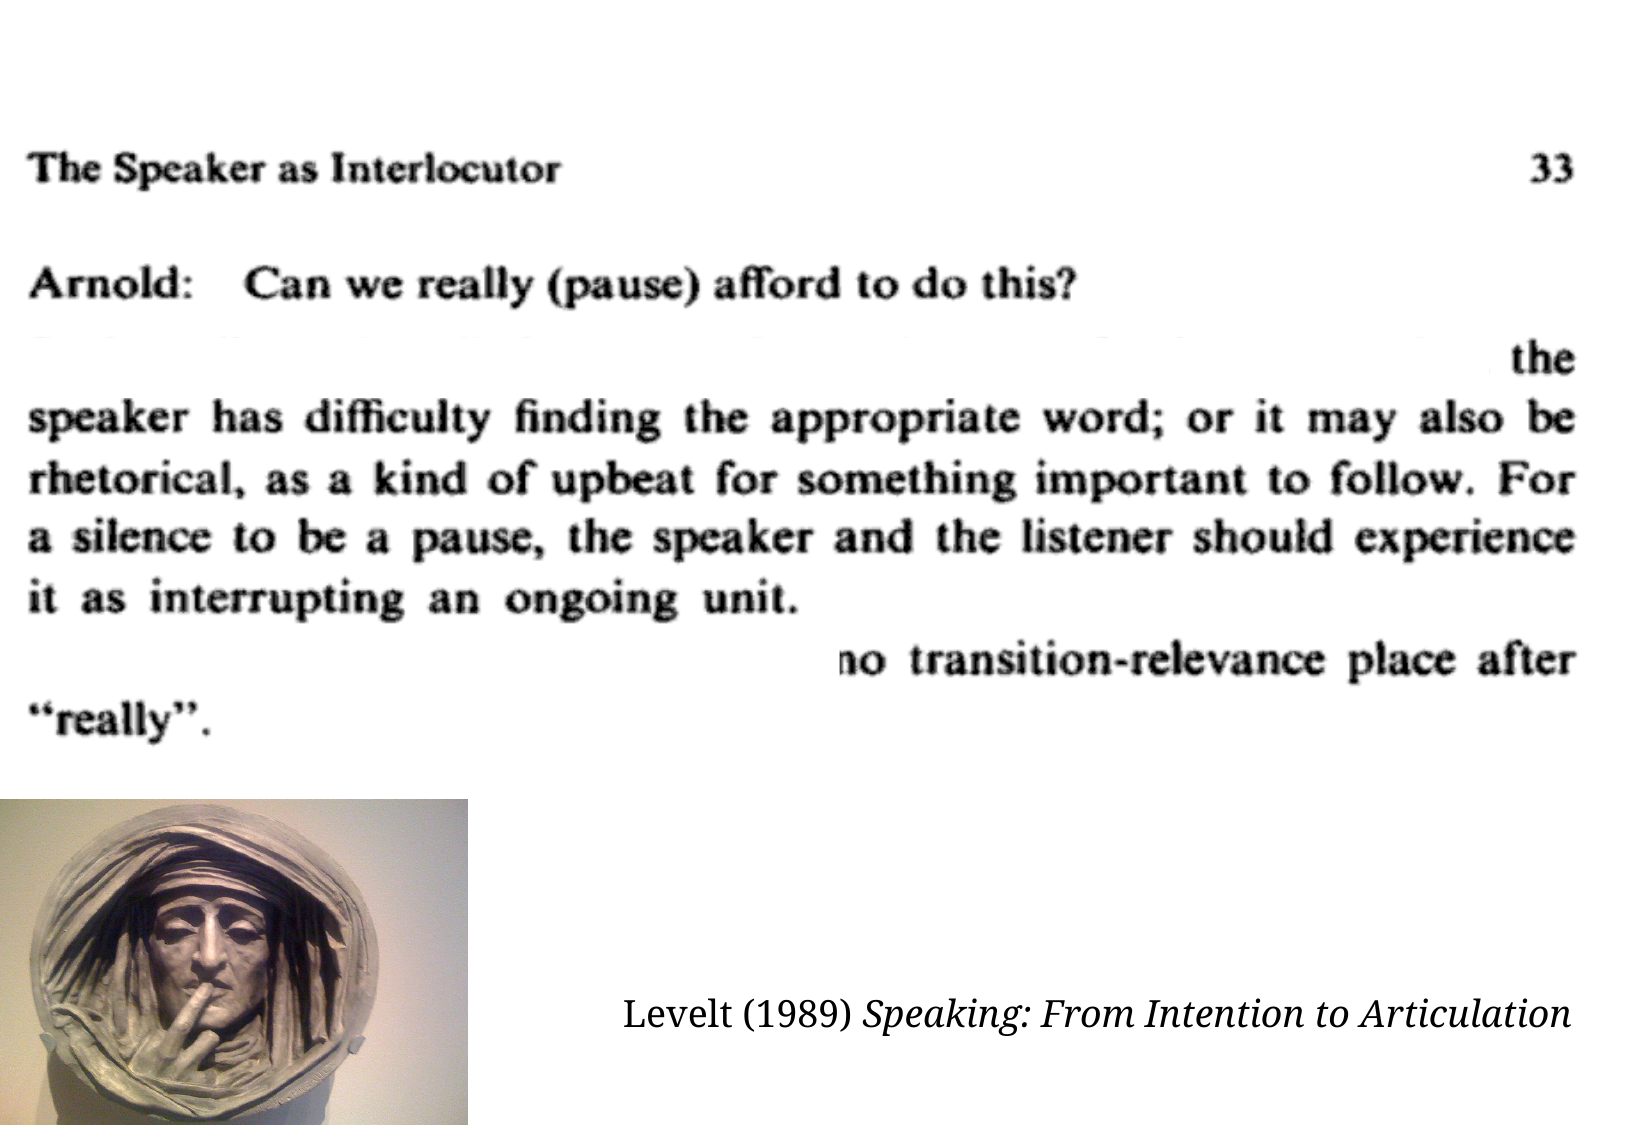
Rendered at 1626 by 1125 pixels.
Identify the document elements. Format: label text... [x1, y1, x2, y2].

picture [0, 686, 1625, 750]
picture [0, 124, 1625, 274]
title Levelt (1989) Speaking: From Intention to Articulation [580, 975, 1625, 1050]
picture [0, 799, 468, 1125]
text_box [0, 274, 1625, 686]
